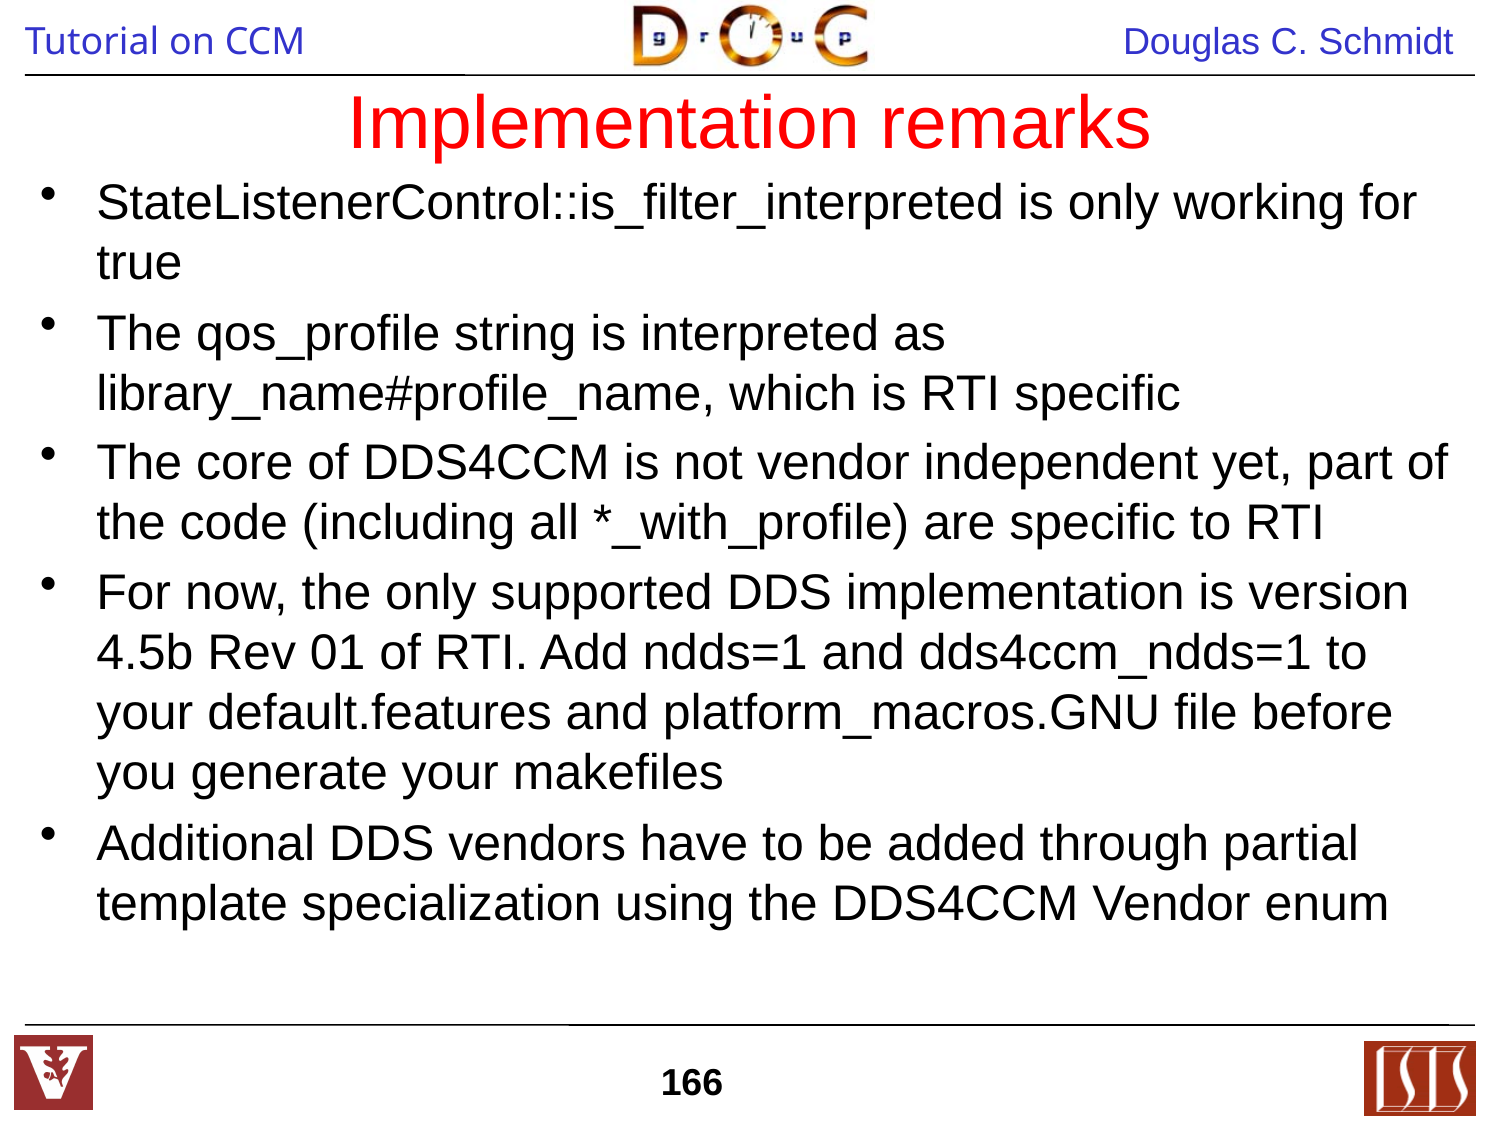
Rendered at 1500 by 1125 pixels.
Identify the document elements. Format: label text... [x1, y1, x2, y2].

picture [14, 1035, 93, 1110]
title Implementation remarks [24, 87, 1476, 151]
list StateListenerControl::is_filter_interpreted is only working for true The qos_profile string is interpreted as library_name#profile_name, which is RTI specific The core of DDS4CCM is not vendor independent yet, part of the code (including all *_with_profile) are specific to RTI For now, the only supported DDS implementation is version 4.5b Rev 01 of RTI. Add ndds=1 and dds4ccm_ndds=1 to your default.features and platform_macros.GNU file before you generate your makefiles Additional DDS vendors have to be added through partial template specialization using the DDS4CCM Vendor enum [24, 162, 1476, 1013]
picture [1364, 1041, 1476, 1116]
picture [624, 0, 875, 71]
